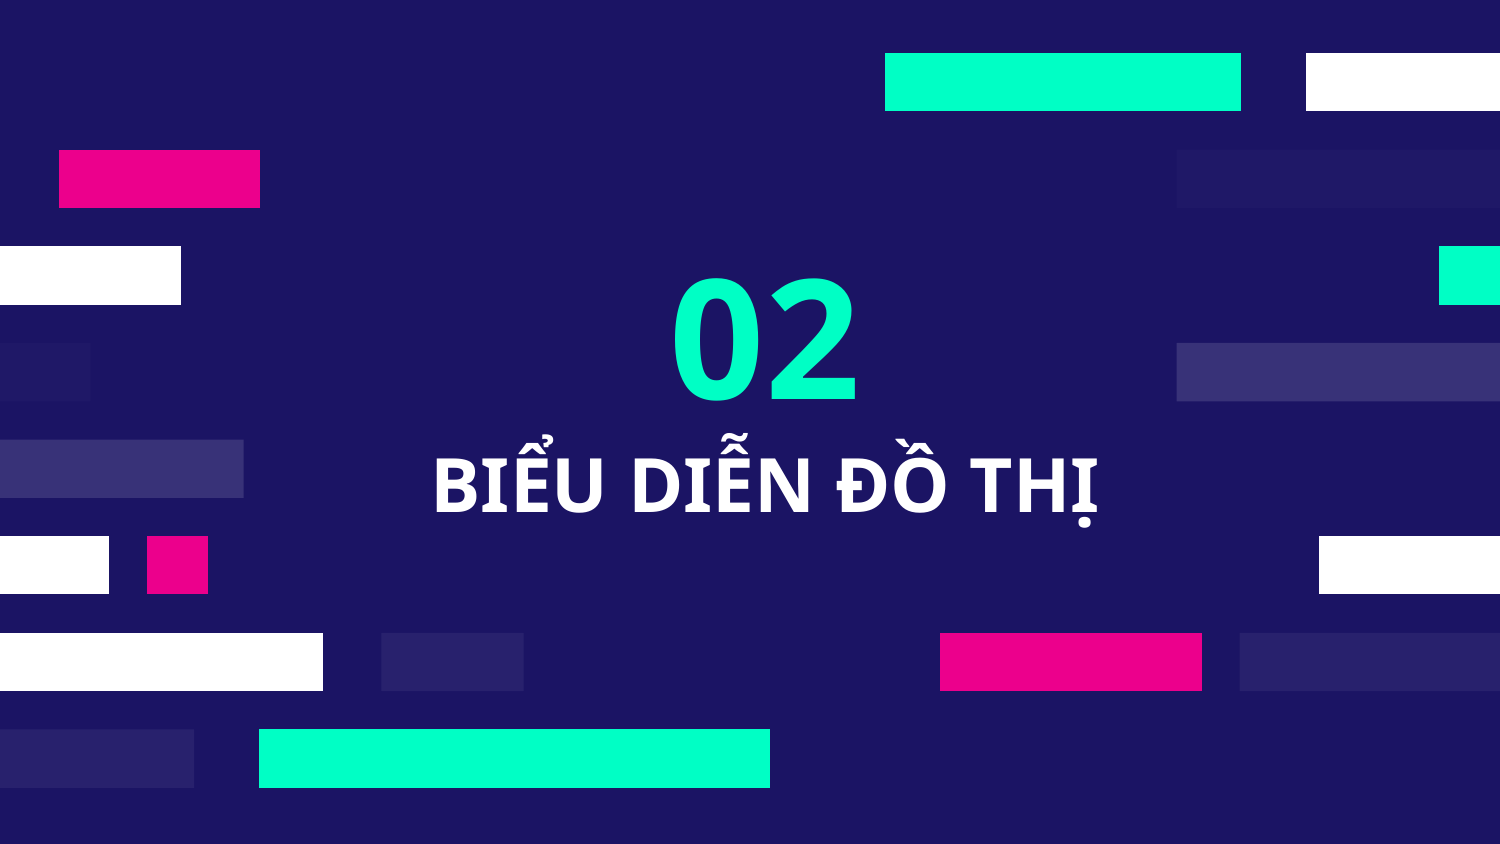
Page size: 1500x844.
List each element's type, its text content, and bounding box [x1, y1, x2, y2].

title BIỂU DIỄN ĐỒ THỊ [74, 445, 1457, 519]
title 02 [74, 352, 1457, 434]
